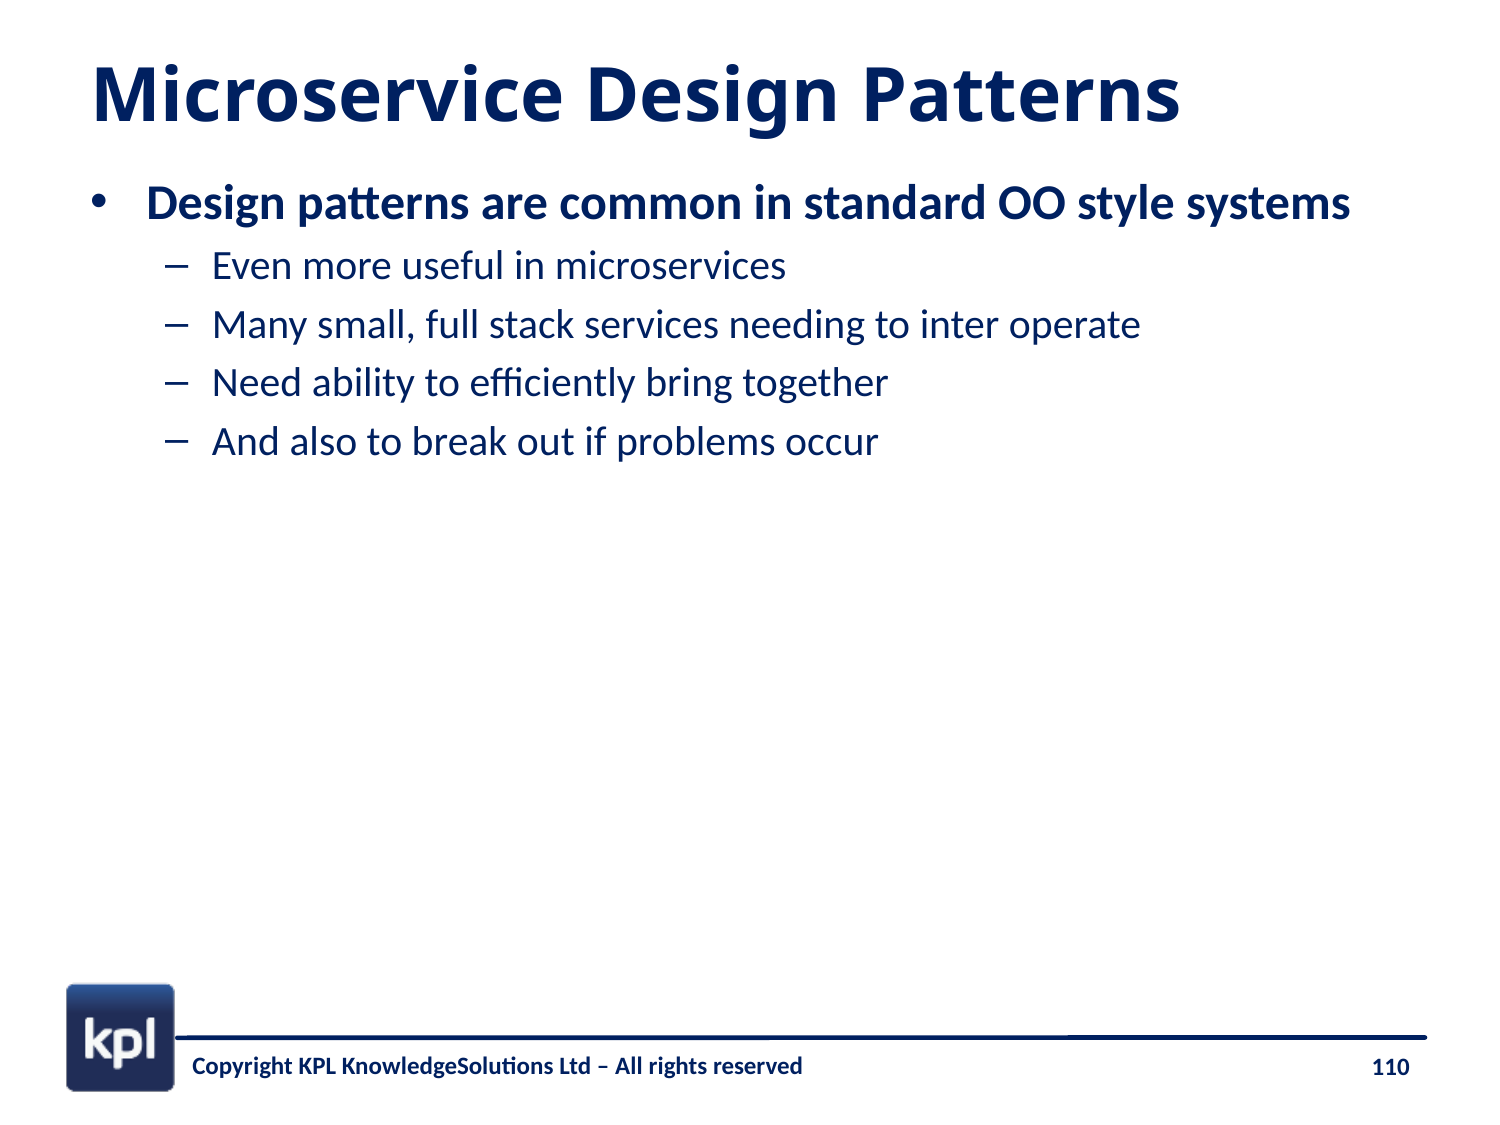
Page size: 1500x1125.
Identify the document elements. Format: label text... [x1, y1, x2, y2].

slide_number 110 [987, 1042, 1425, 1103]
title Microservice Design Patterns [75, 45, 1471, 138]
list Design patterns are common in standard OO style systems Even more useful in microservices Many small, full stack services needing to inter operate Need ability to efficiently bring together And also to break out if problems occur [75, 162, 1425, 1013]
picture [62, 980, 178, 1095]
footer Copyright KPL KnowledgeSolutions Ltd – All rights reserved [177, 1050, 963, 1110]
